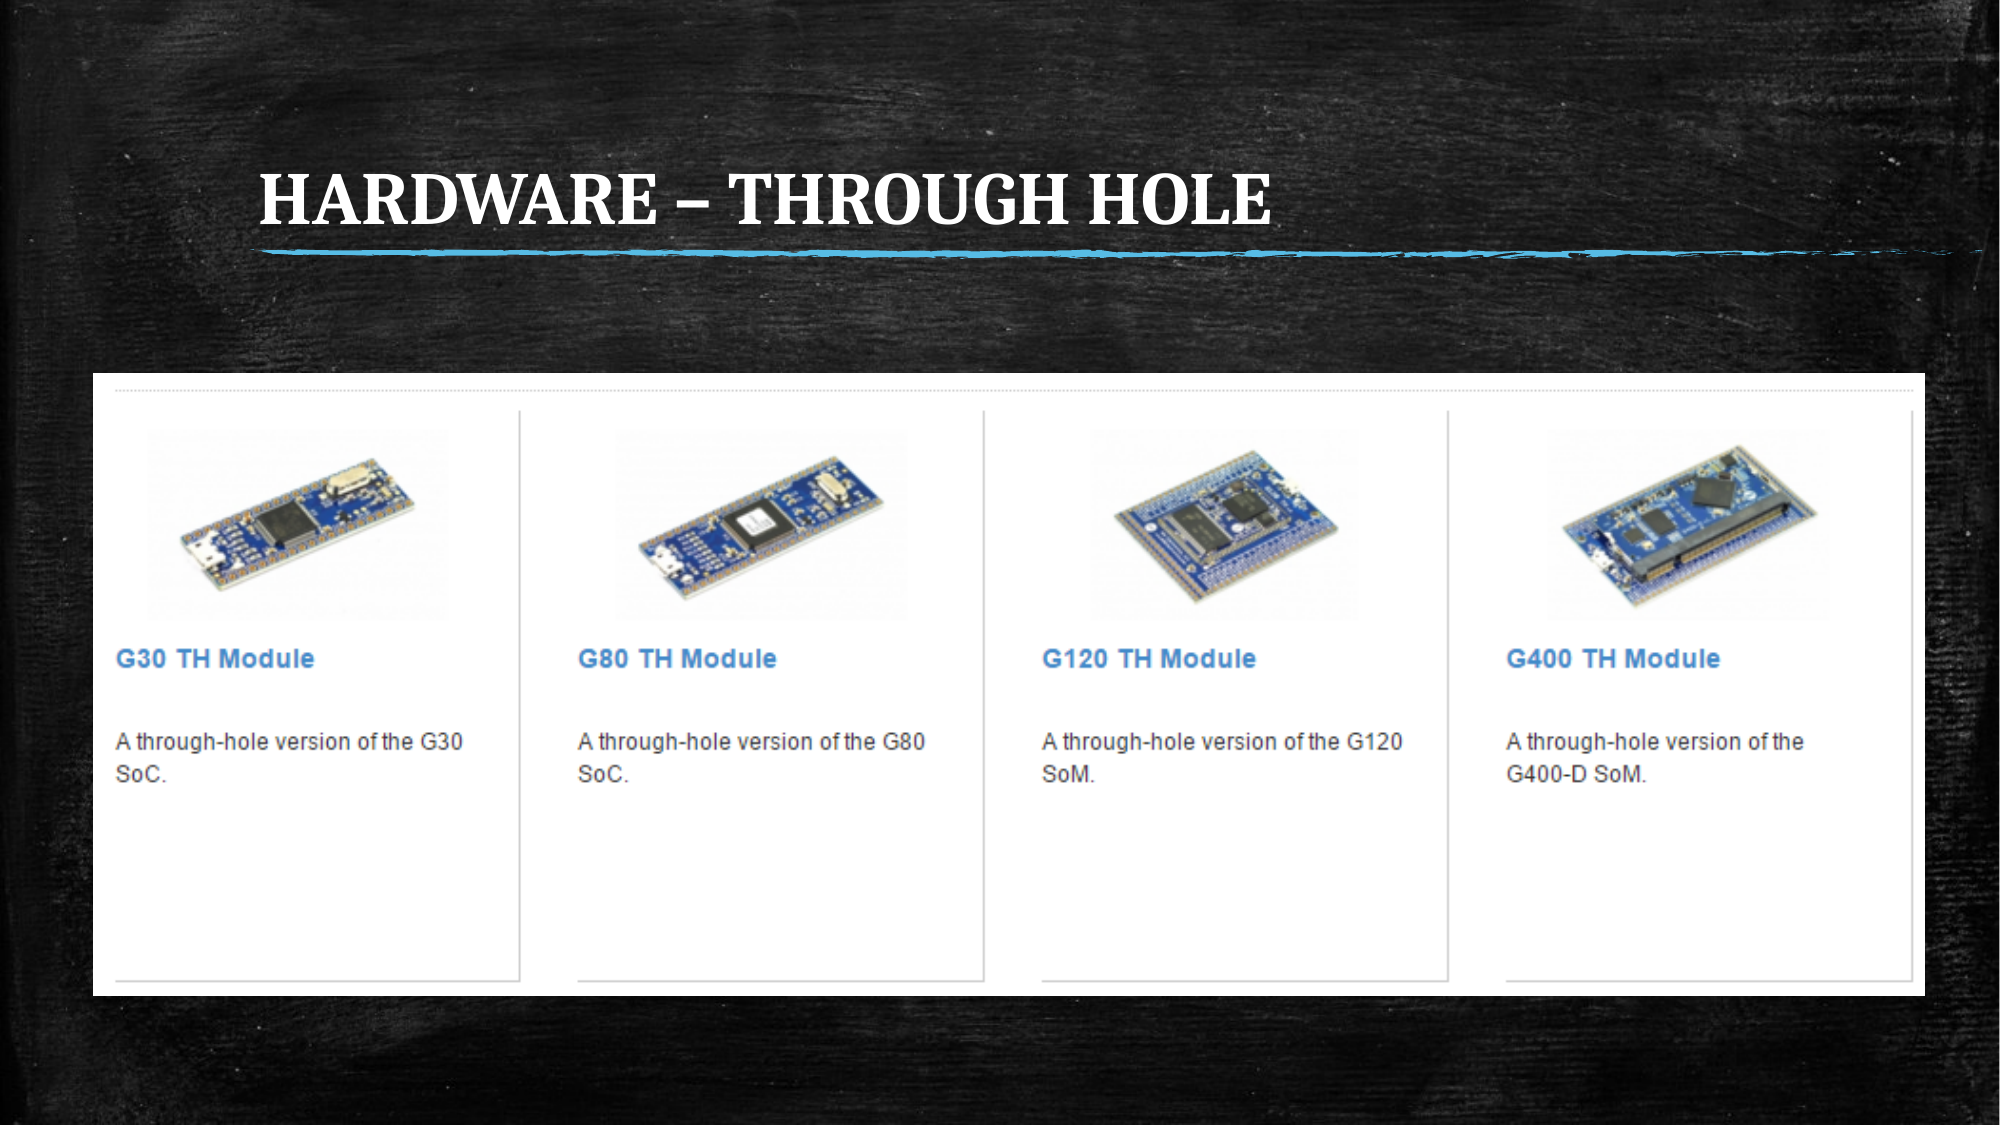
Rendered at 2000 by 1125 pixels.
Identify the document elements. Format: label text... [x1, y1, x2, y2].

title HARDWARE – THROUGH HOLE [243, 30, 1969, 249]
picture [93, 373, 1925, 996]
